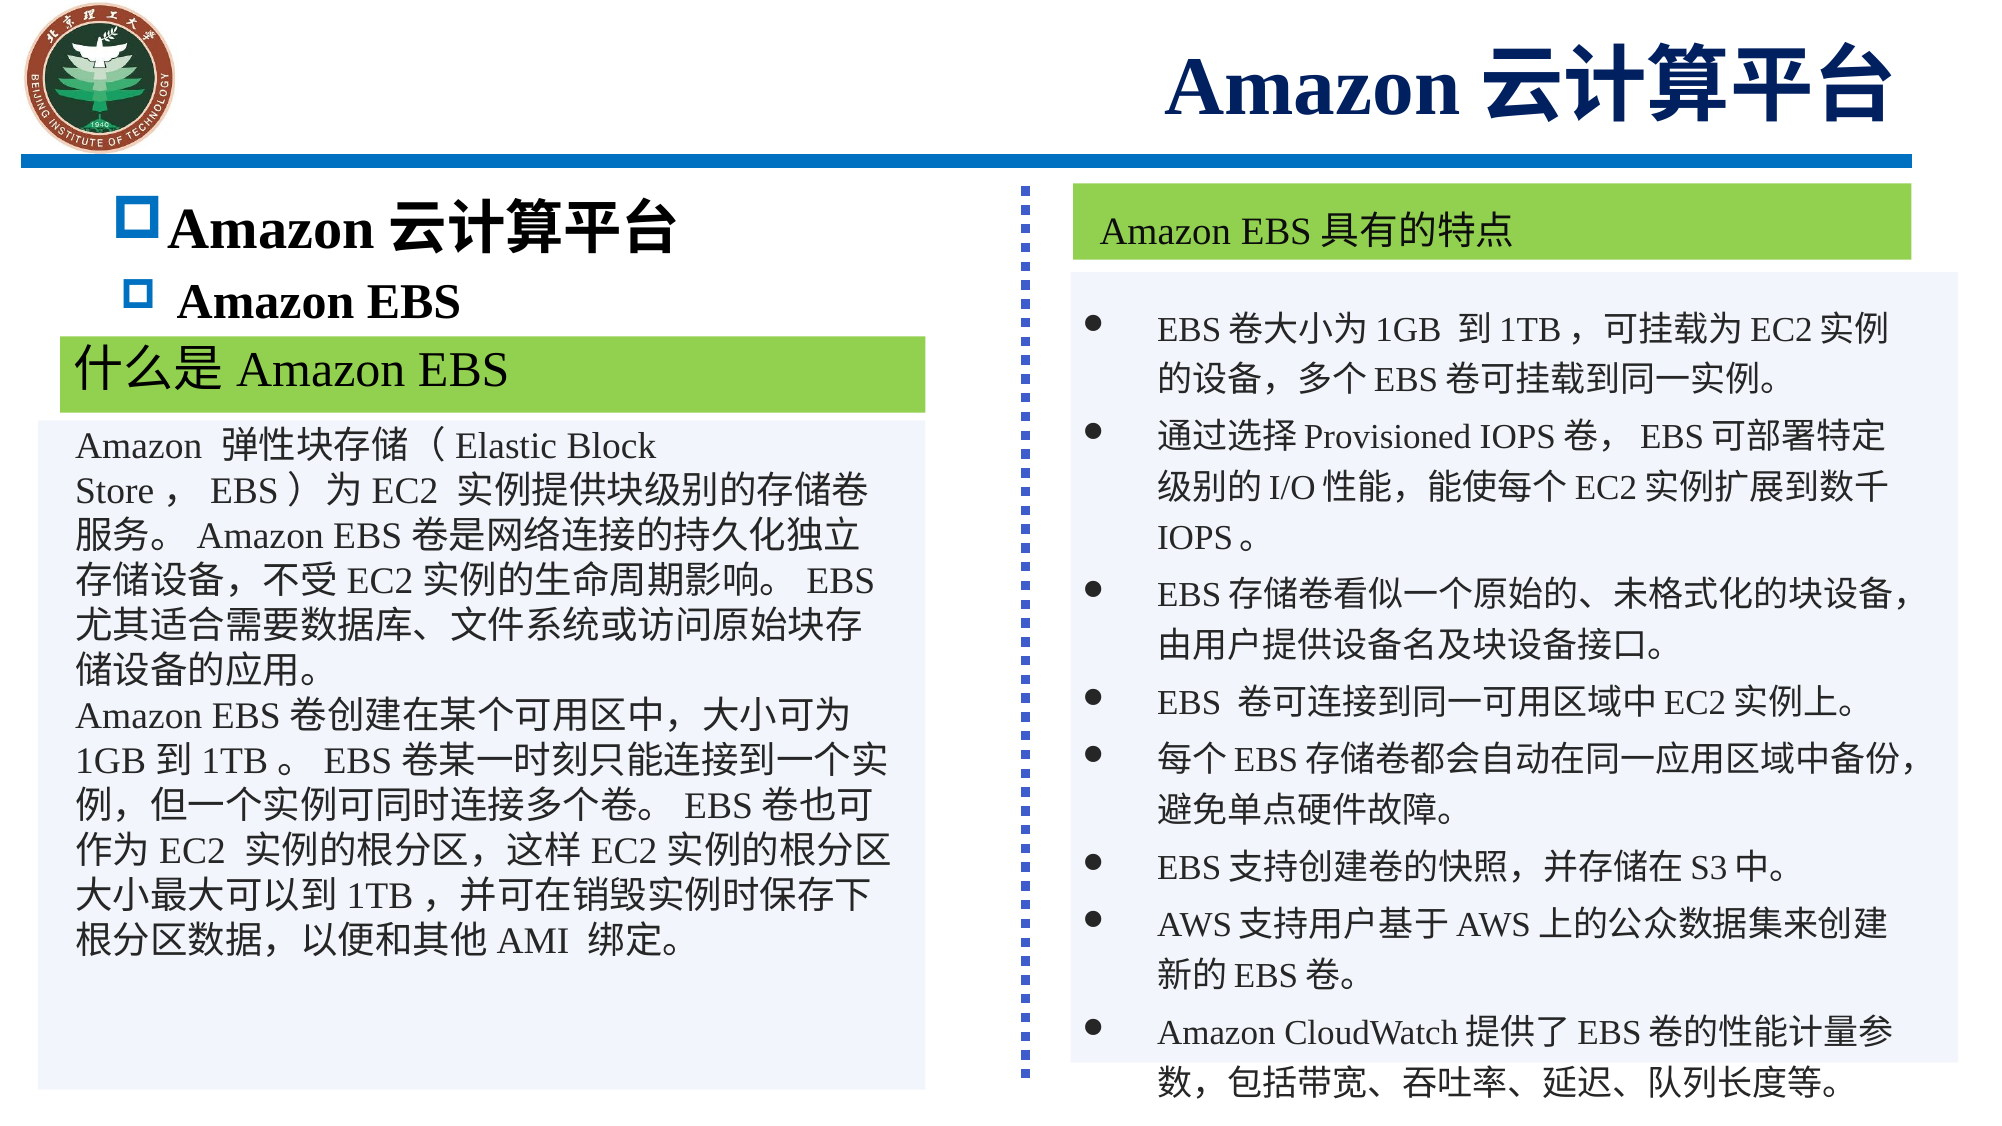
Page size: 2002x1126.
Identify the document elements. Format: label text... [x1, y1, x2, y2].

list Amazon 弹性块存储（Elastic Block Store，EBS）为EC2 实例提供块级别的存储卷服务。Amazon EBS卷是网络连接的持久化独立存储设备，不受EC2实例的生命周期影响。EBS尤其适合需要数据库、文件系统或访问原始块存储设备的应用。 Amazon EBS卷创建在某个可用区中，大小可为1GB到1TB。EBS卷某一时刻只能连接到一个实例，但一个实例可同时连接多个卷。EBS卷也可作为EC2 实例的根分区，这样EC2实例的根分区大小最大可以到1TB，并可在销毁实例时保存下根分区数据，以便和其他AMI 绑定。 [60, 413, 911, 1088]
text_box Amazon云计算平台 [96, 182, 695, 268]
text_box [1069, 270, 1960, 1065]
text_box [1071, 181, 1913, 262]
list 什么是Amazon EBS [59, 328, 822, 406]
text_box Amazon EBS [105, 261, 477, 337]
text_box [58, 334, 928, 415]
text_box Amazon EBS具有的特点 [1079, 186, 1649, 263]
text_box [21, 0, 1912, 167]
text_box EBS卷大小为1GB 到1TB，可挂载为EC2实例的设备，多个EBS卷可挂载到同一实例。 通过选择Provisioned IOPS卷，EBS可部署特定级别的I/O性能，能使每个EC2实例扩展到数千IOPS。 EBS存储卷看似一个原始的、未格式化的块设备，由用户提供设备名及块设备接口。 EBS 卷可连接到同一可用区域中EC2实例上。 每个EBS存储卷都会自动在同一应用区域中备份，避免单点硬件故障。 EBS支持创建卷的快照，并存储在S3中。 AWS支持用户基于AWS上的公众数据集来创建新的EBS卷。 Amazon CloudWatch提供了EBS卷的性能计量参数，包括带宽、吞吐率、延迟、队列长度等。 [1062, 287, 1936, 1126]
text_box [36, 418, 927, 1092]
